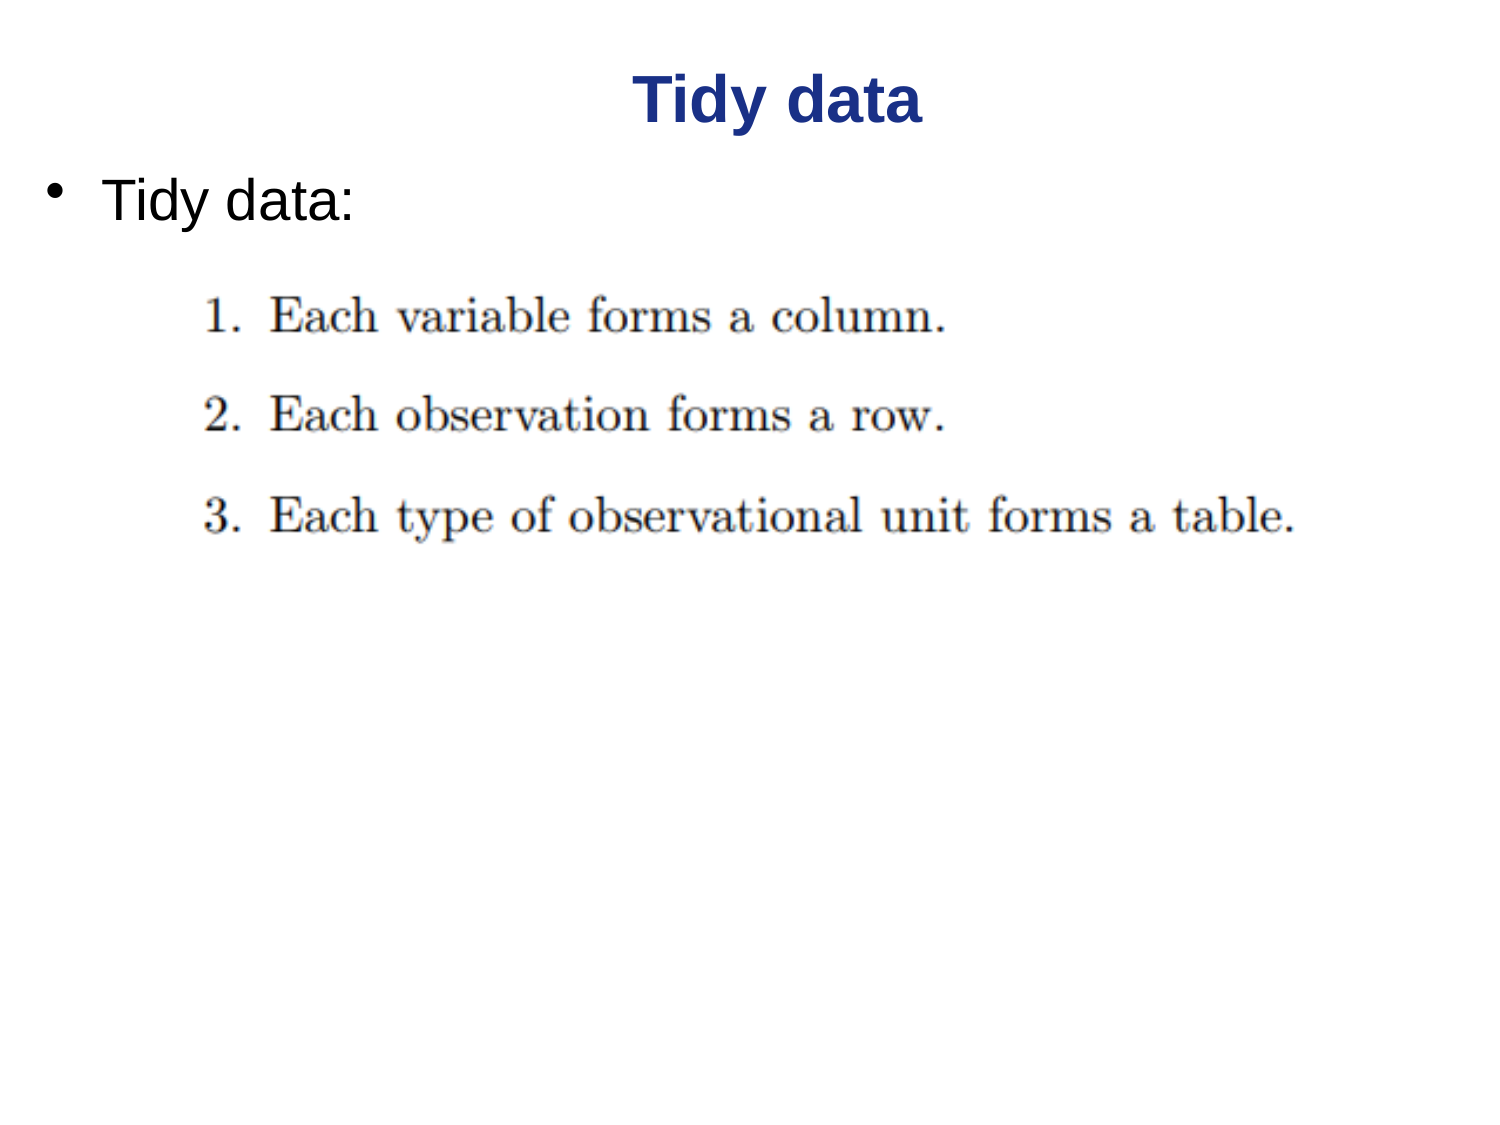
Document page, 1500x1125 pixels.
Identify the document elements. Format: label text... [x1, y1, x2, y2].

title Tidy data [140, 14, 1416, 155]
list Tidy data: [30, 155, 1474, 1029]
picture [182, 276, 1318, 563]
